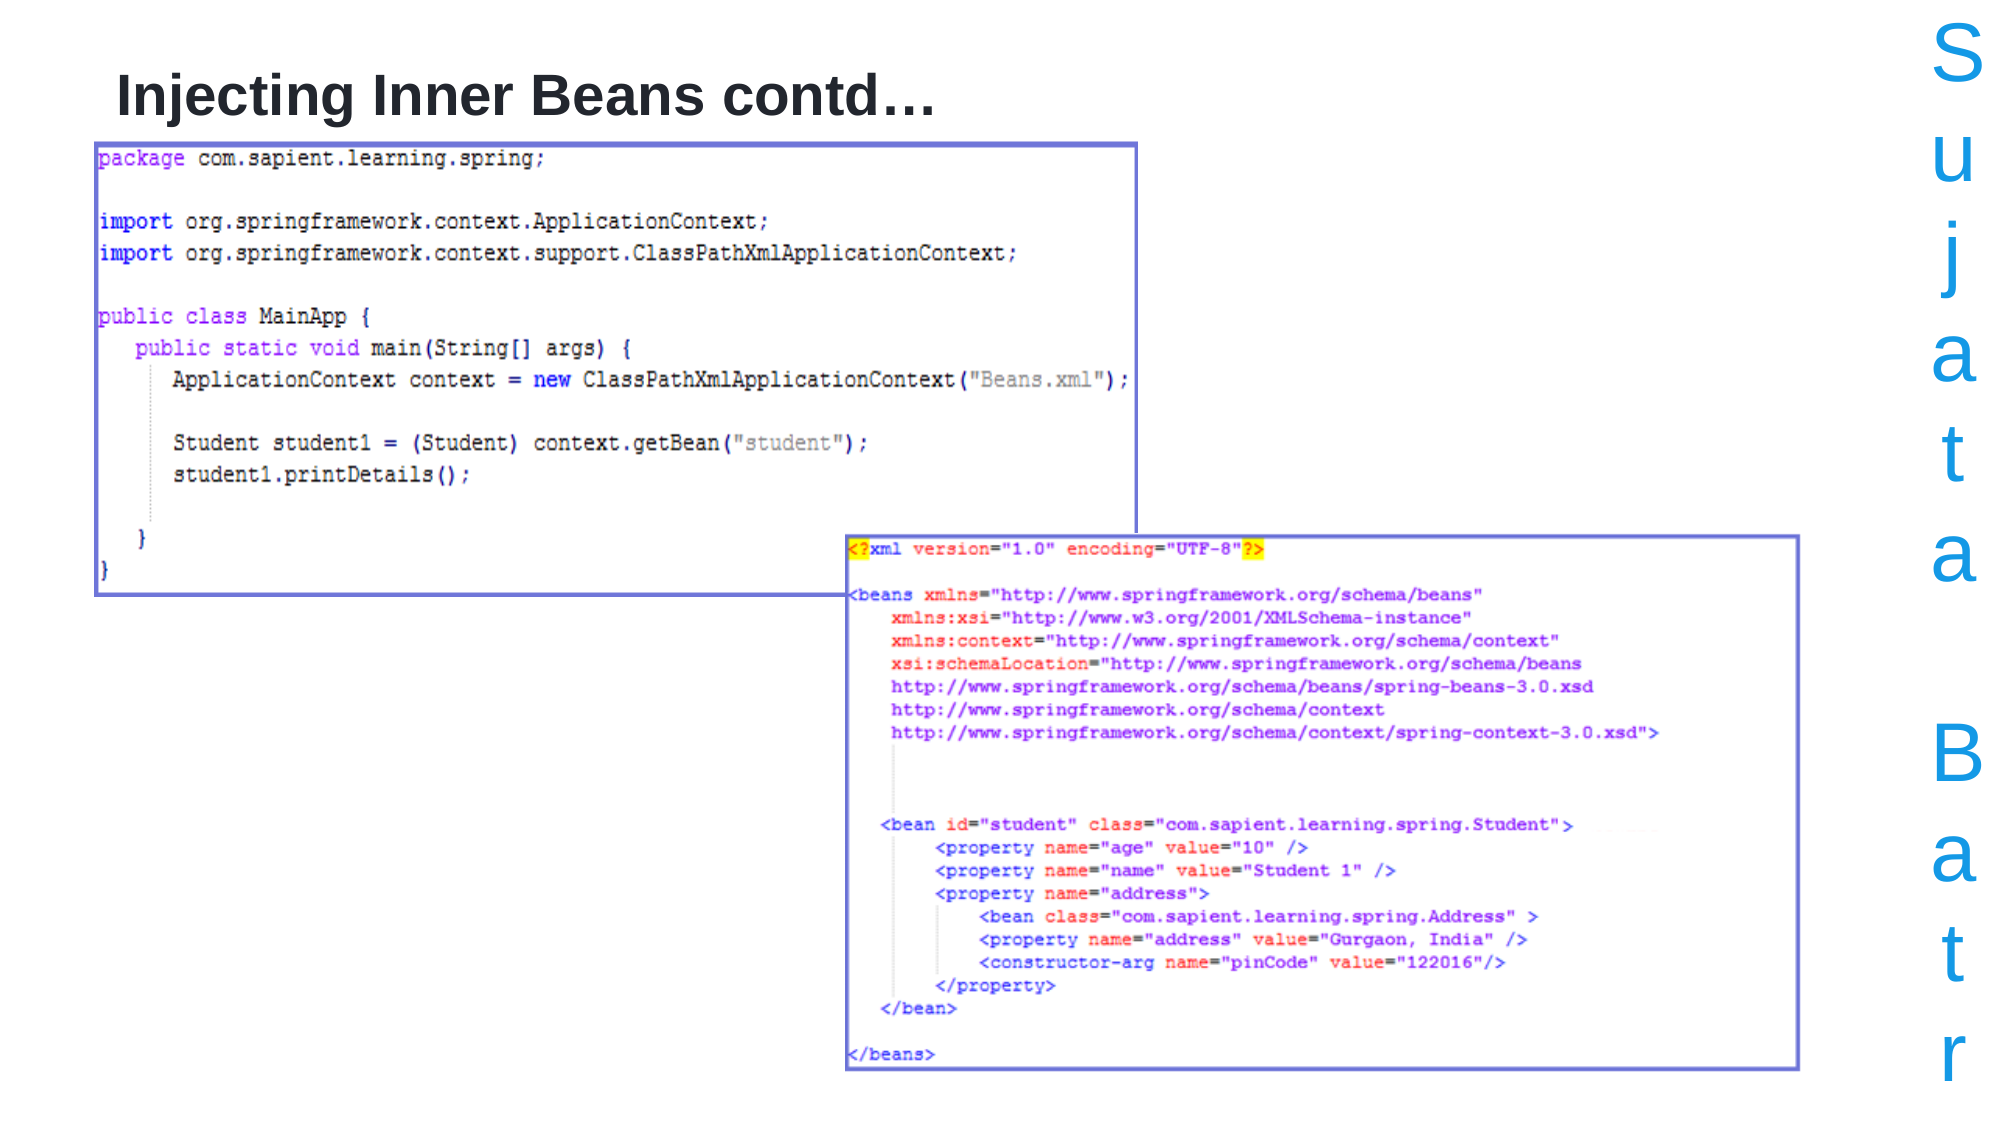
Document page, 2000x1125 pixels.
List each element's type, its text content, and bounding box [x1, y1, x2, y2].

title Injecting Inner Beans contd… [116, 50, 1915, 163]
picture [93, 140, 1806, 1073]
text_box Sujata Batra [1915, 0, 1991, 1125]
